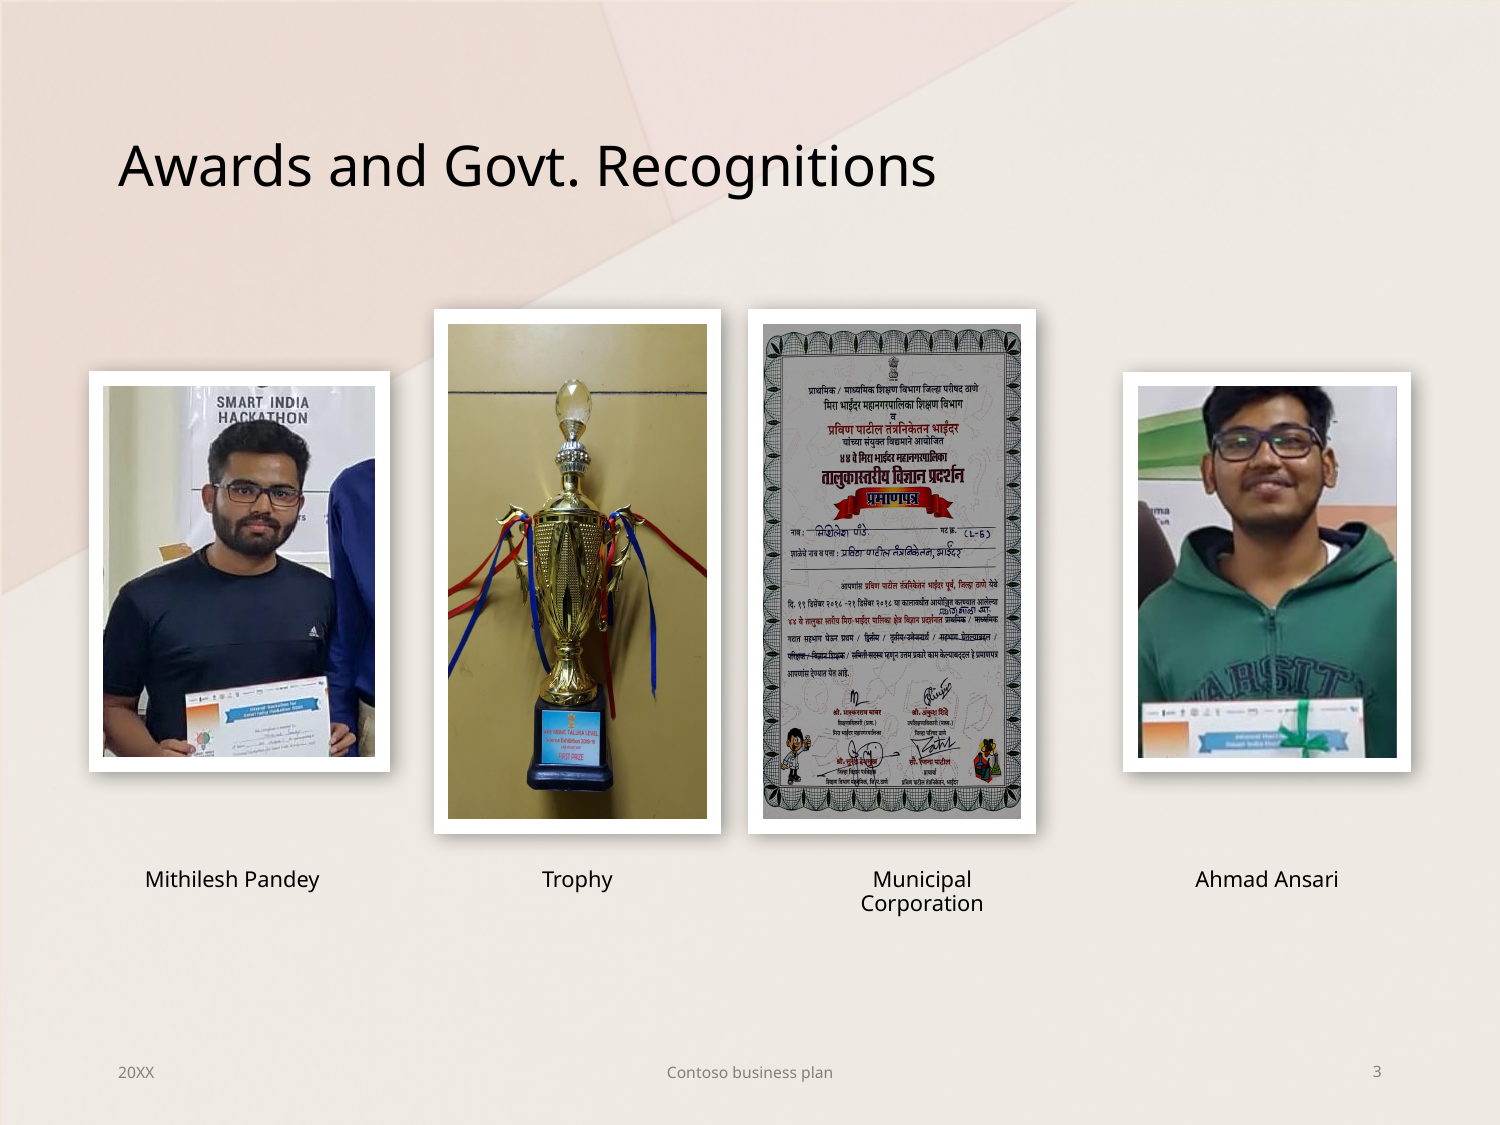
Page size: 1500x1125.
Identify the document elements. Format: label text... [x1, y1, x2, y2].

picture [448, 323, 707, 819]
slide_number 20XX [103, 1042, 441, 1103]
list Municipal Corporation [793, 861, 1052, 907]
list Trophy [448, 861, 707, 907]
picture [1137, 386, 1397, 758]
footer Contoso business plan [496, 1042, 1004, 1103]
title Awards and Govt. Recognitions [103, 115, 1397, 221]
picture [762, 323, 1022, 819]
list Ahmad Ansari [1137, 861, 1397, 907]
slide_number 3 [1059, 1042, 1397, 1103]
list Mithilesh Pandey [103, 861, 362, 907]
picture [103, 385, 375, 758]
